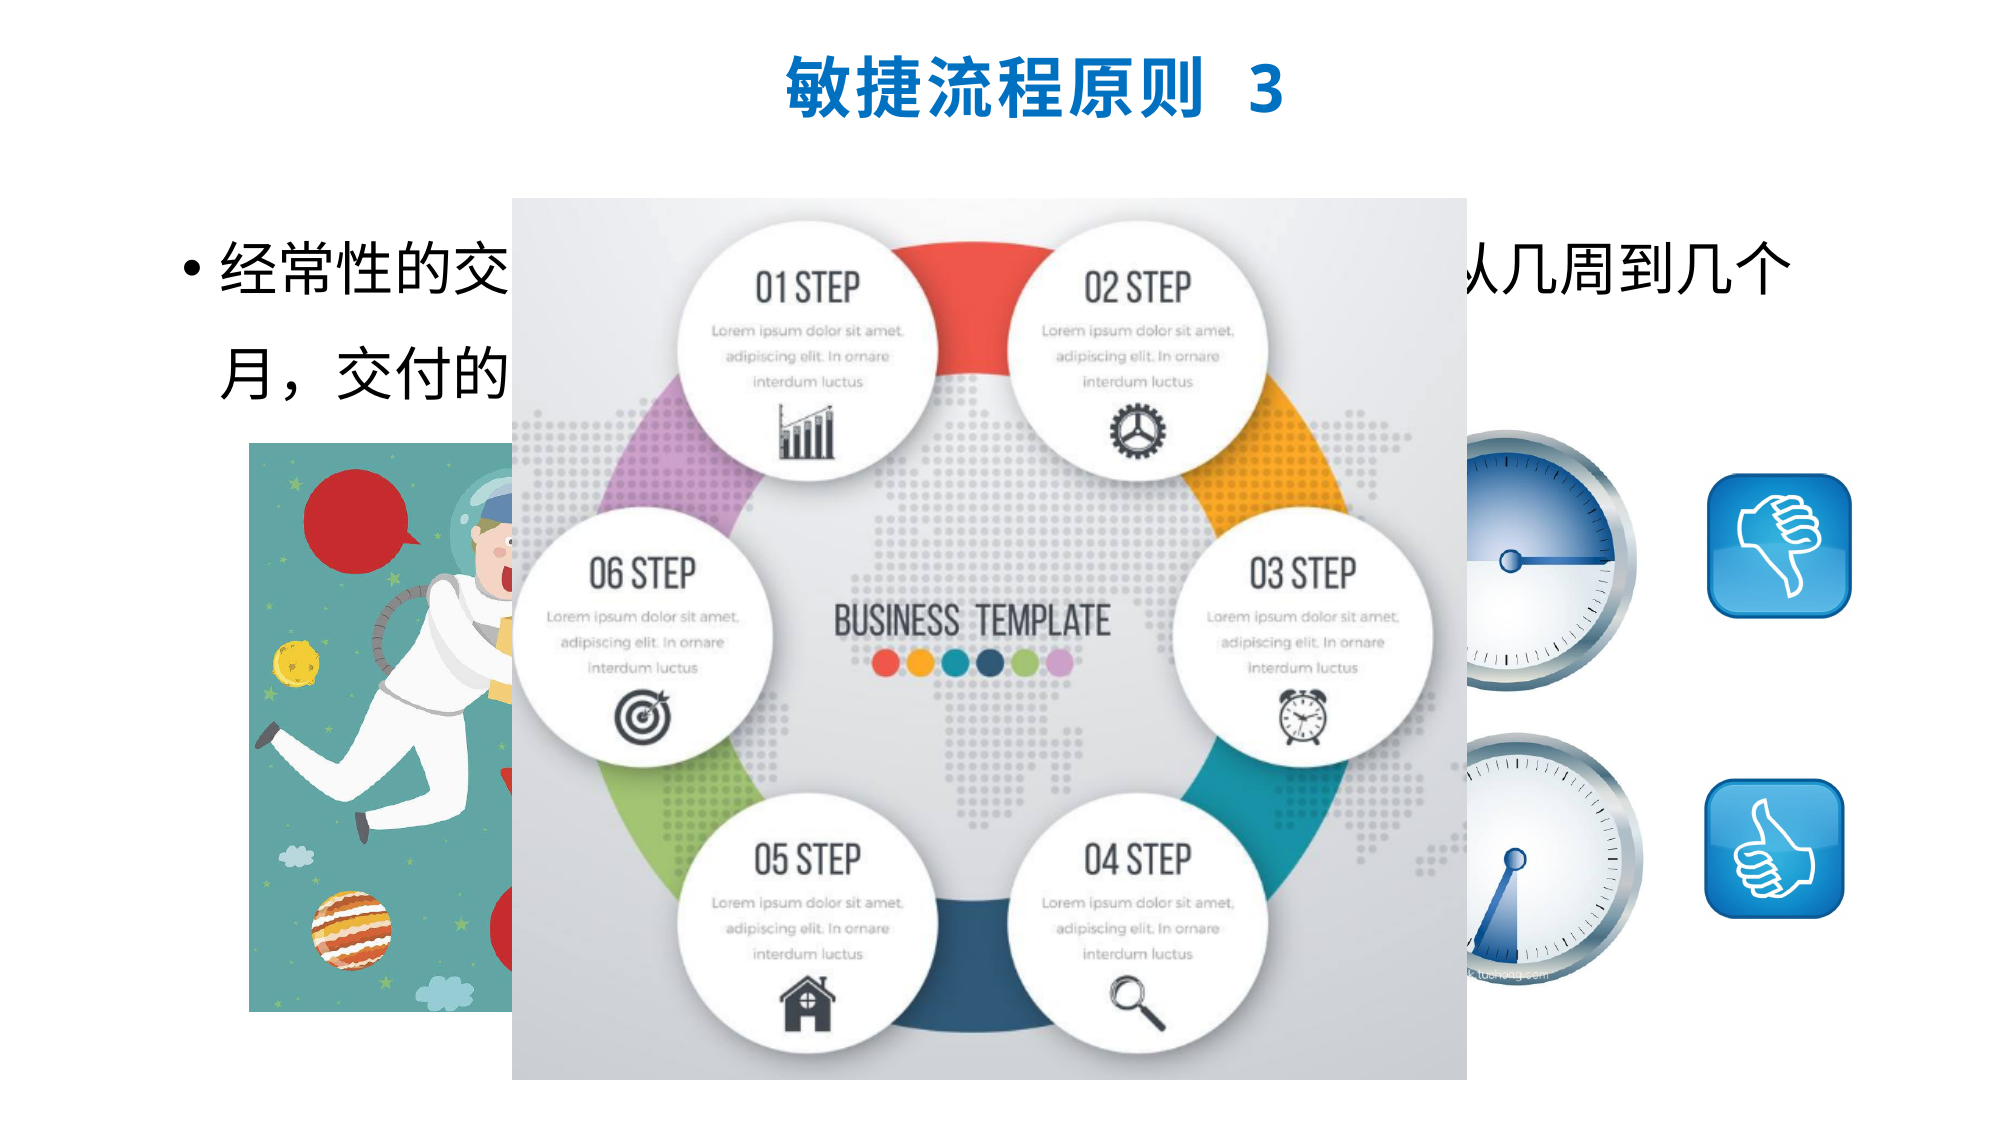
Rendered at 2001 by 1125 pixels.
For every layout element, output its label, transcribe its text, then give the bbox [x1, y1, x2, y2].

title 敏捷流程原则 3 [702, 47, 1370, 173]
picture [249, 198, 1674, 1080]
picture [1703, 473, 1853, 622]
picture [1703, 775, 1848, 919]
list 经常性的交付可以工作的软件，交付的间隔可以从几周到几个月，交付的时间间隔越短越好。 [91, 190, 1817, 1088]
